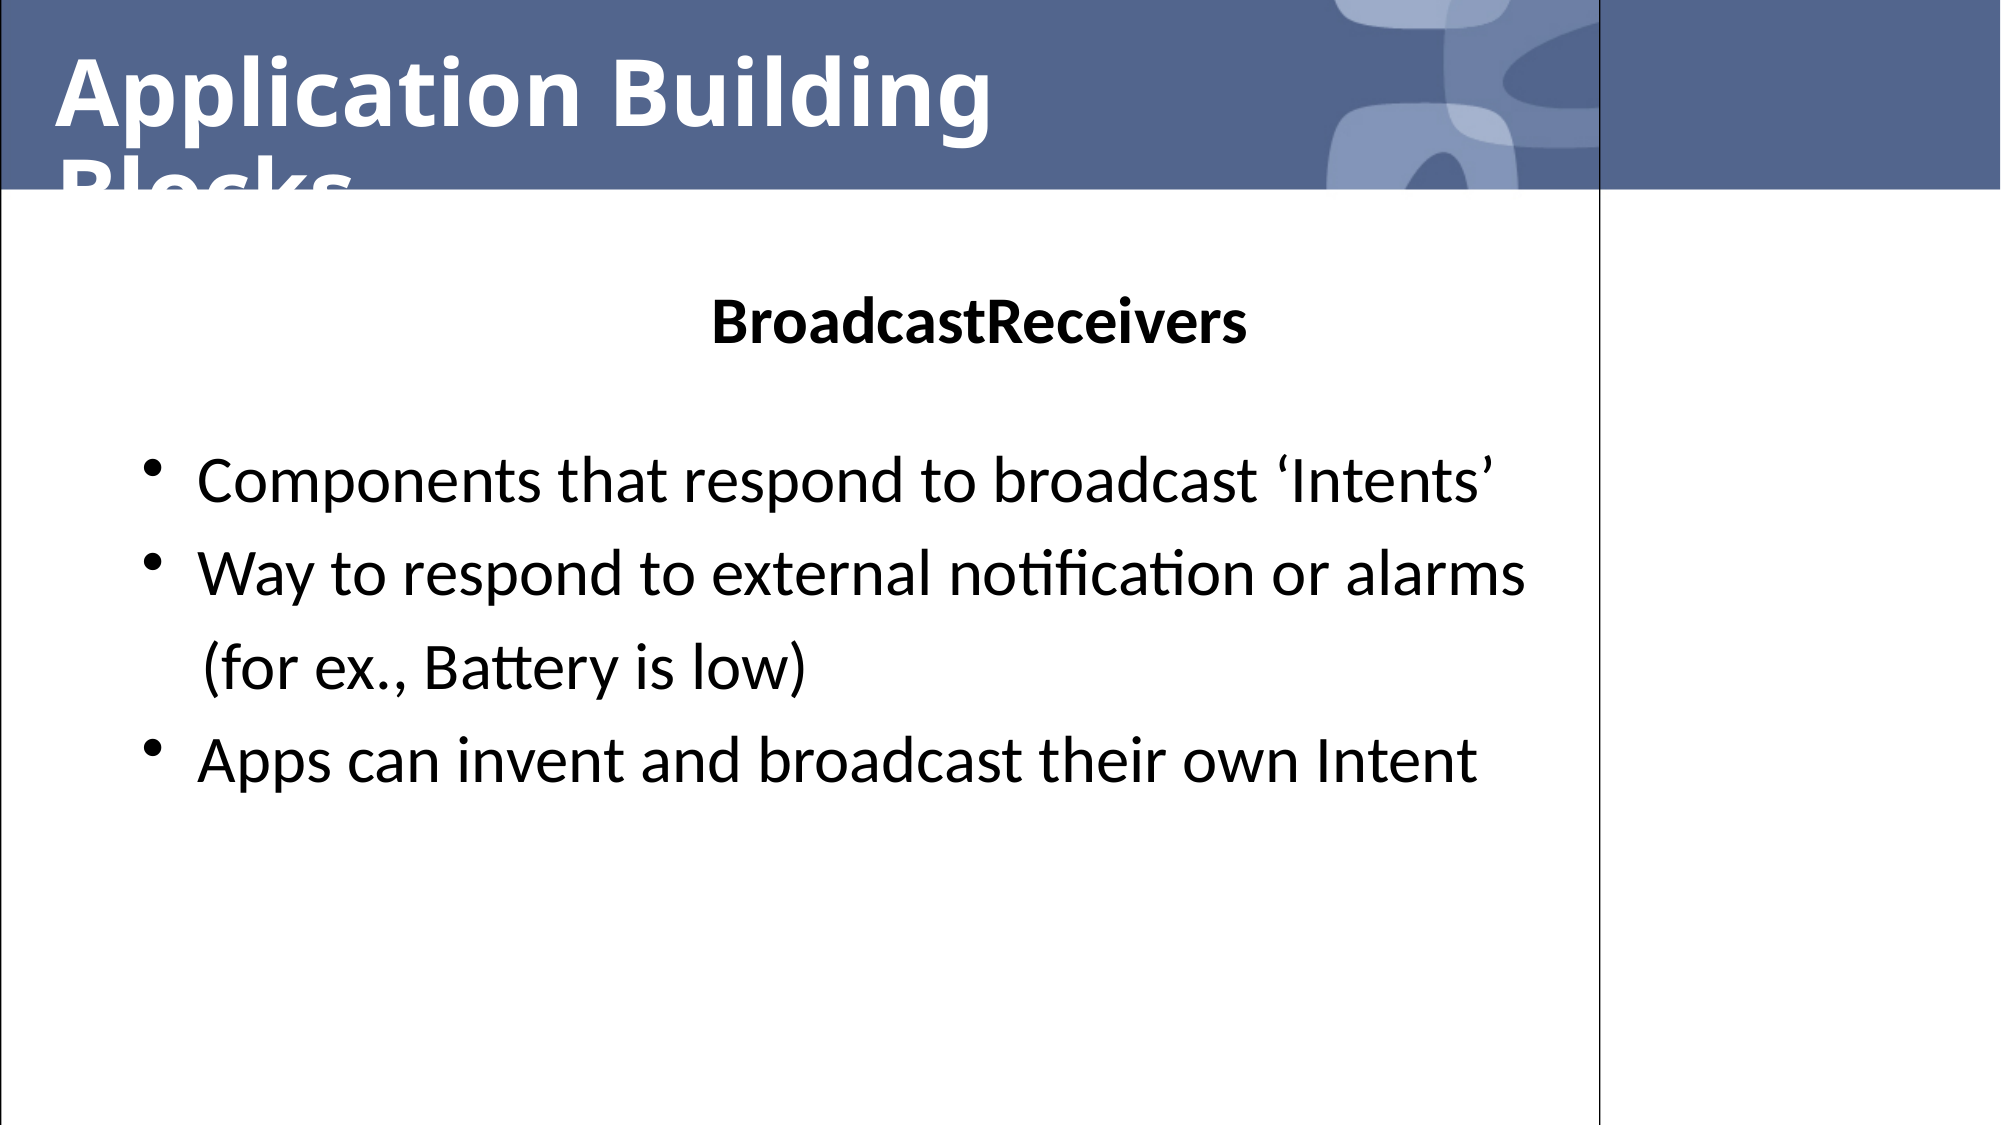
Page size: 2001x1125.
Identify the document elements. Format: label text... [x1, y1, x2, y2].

text_box BroadcastReceivers [271, 278, 1689, 361]
text_box Components that respond to broadcast ‘Intents’ Way to respond to external notification or alarms (for ex., Battery is low) Apps can invent and broadcast their own Intent [125, 427, 1796, 869]
picture [0, 0, 2001, 1125]
title Application Building Blocks [40, 37, 1335, 256]
